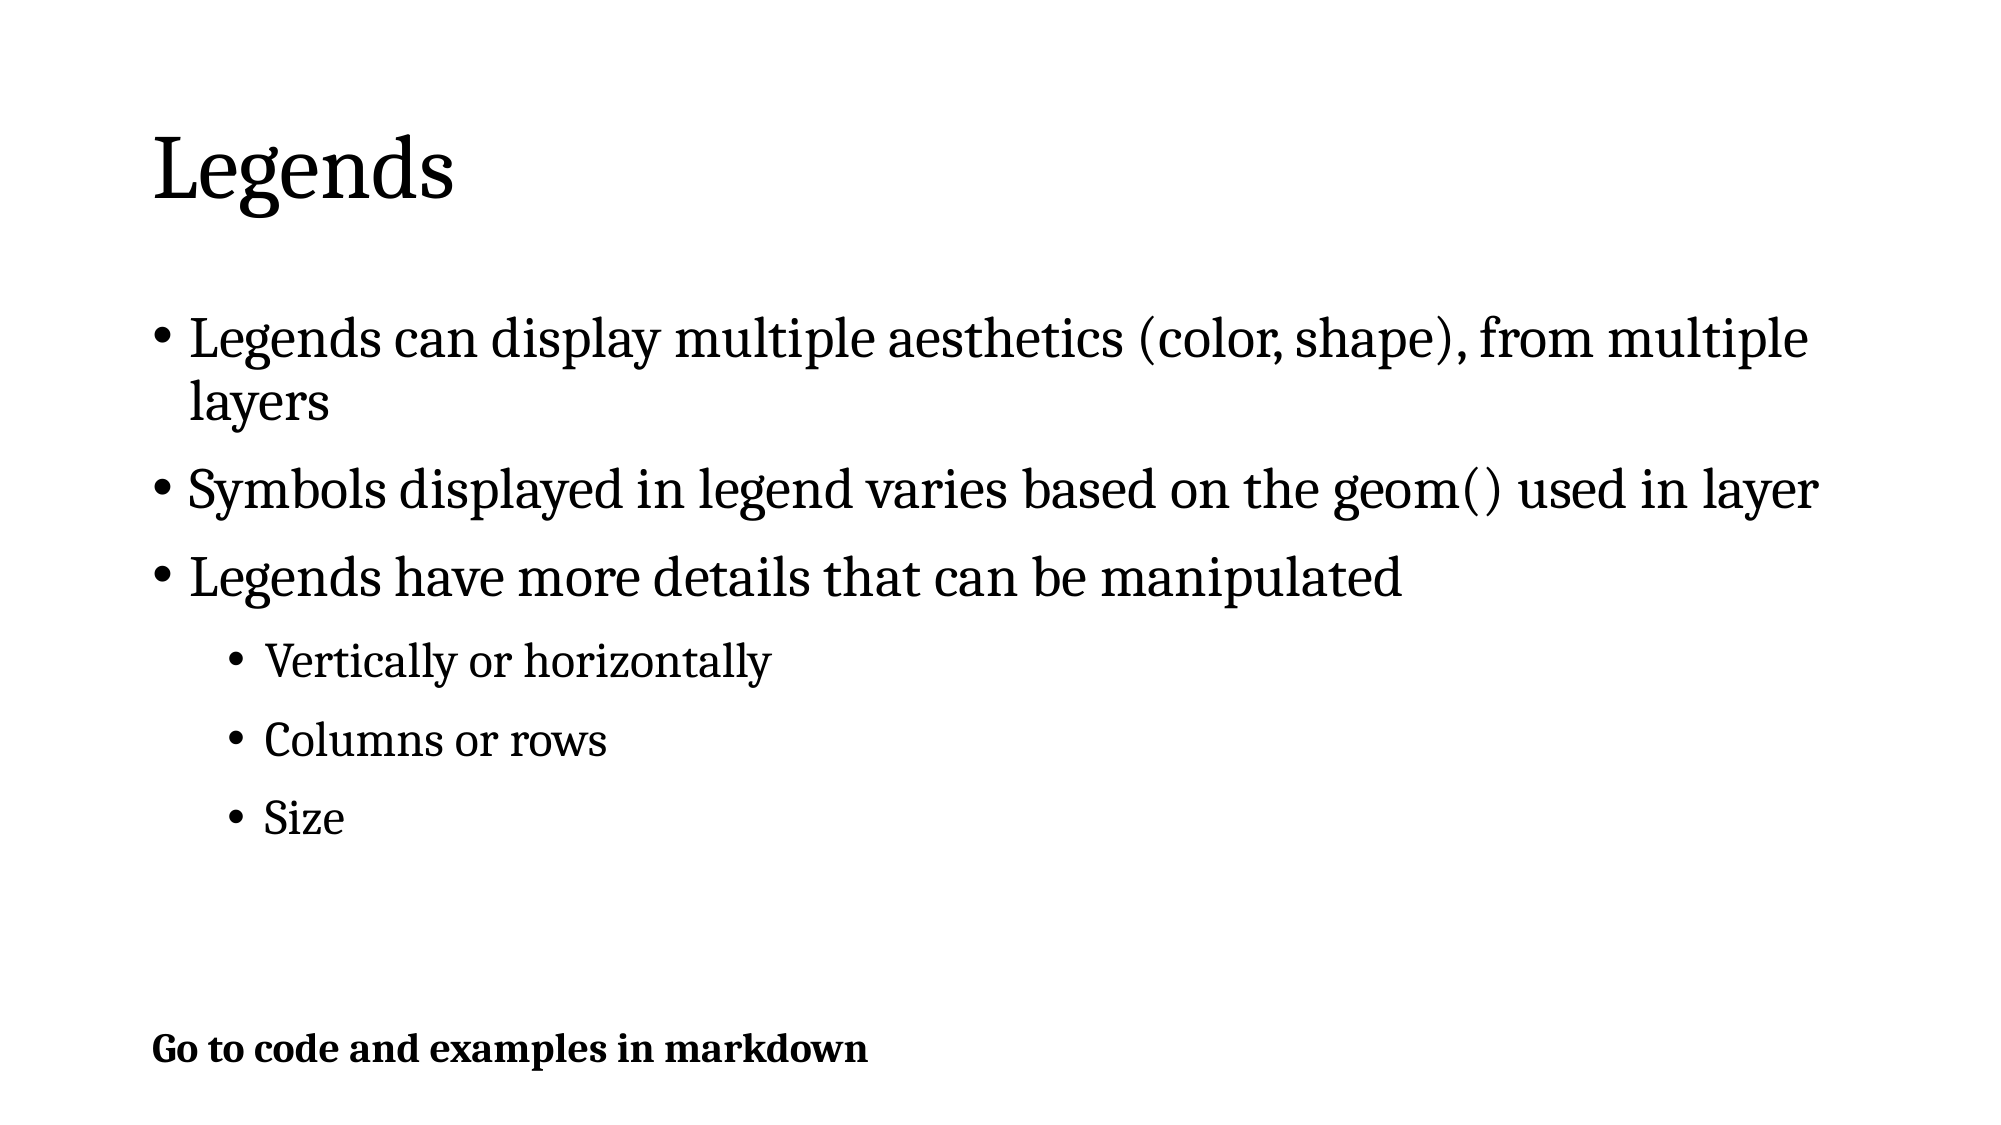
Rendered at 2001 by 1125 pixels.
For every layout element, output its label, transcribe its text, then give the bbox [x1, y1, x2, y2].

list Legends can display multiple aesthetics (color, shape), from multiple layers Symbols displayed in legend varies based on the geom() used in layer Legends have more details that can be manipulated Vertically or horizontally Columns or rows Size [137, 299, 1863, 1014]
title Legends [137, 59, 1863, 278]
text_box Go to code and examples in markdown [137, 1013, 964, 1078]
